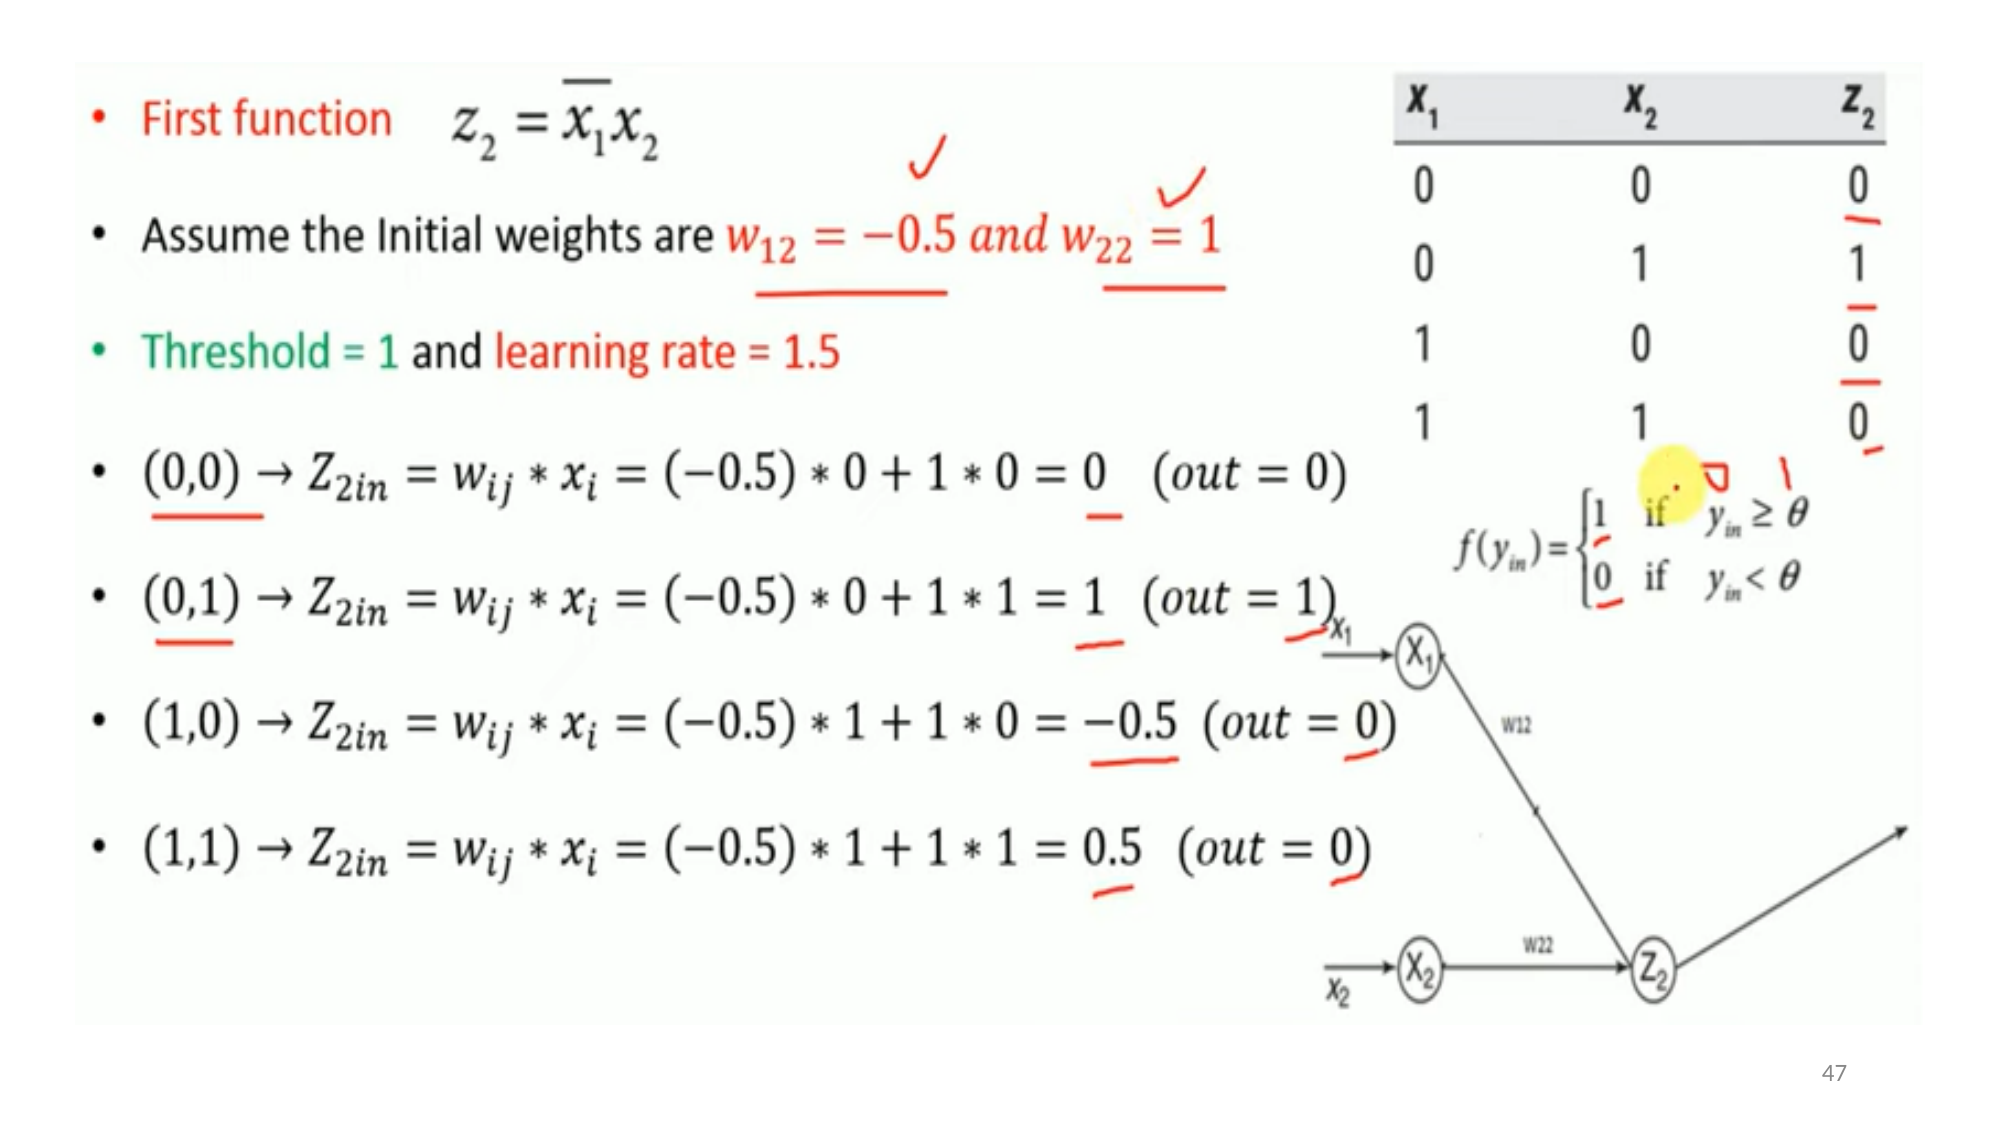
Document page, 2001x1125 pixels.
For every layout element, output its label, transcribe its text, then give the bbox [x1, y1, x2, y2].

slide_number 47 [1815, 1060, 1854, 1090]
picture [74, 62, 1926, 1026]
